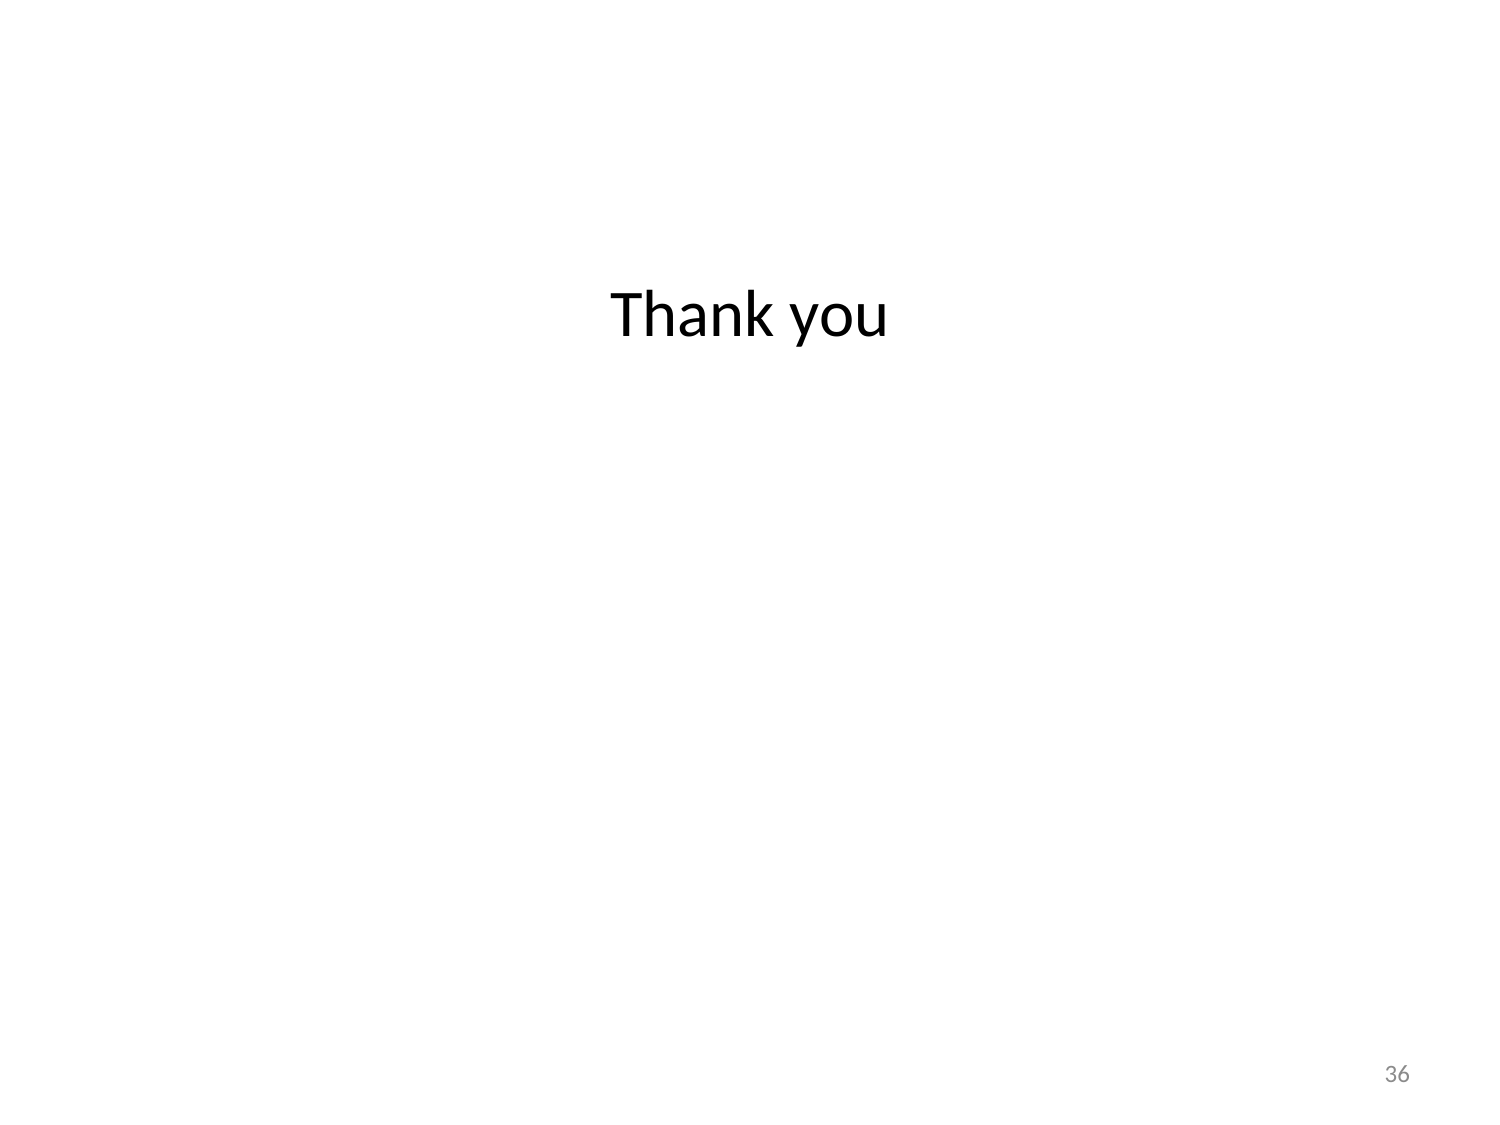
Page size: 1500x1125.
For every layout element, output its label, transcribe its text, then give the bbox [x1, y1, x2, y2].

slide_number 36 [1074, 1042, 1425, 1103]
list Thank you [75, 262, 1425, 1005]
